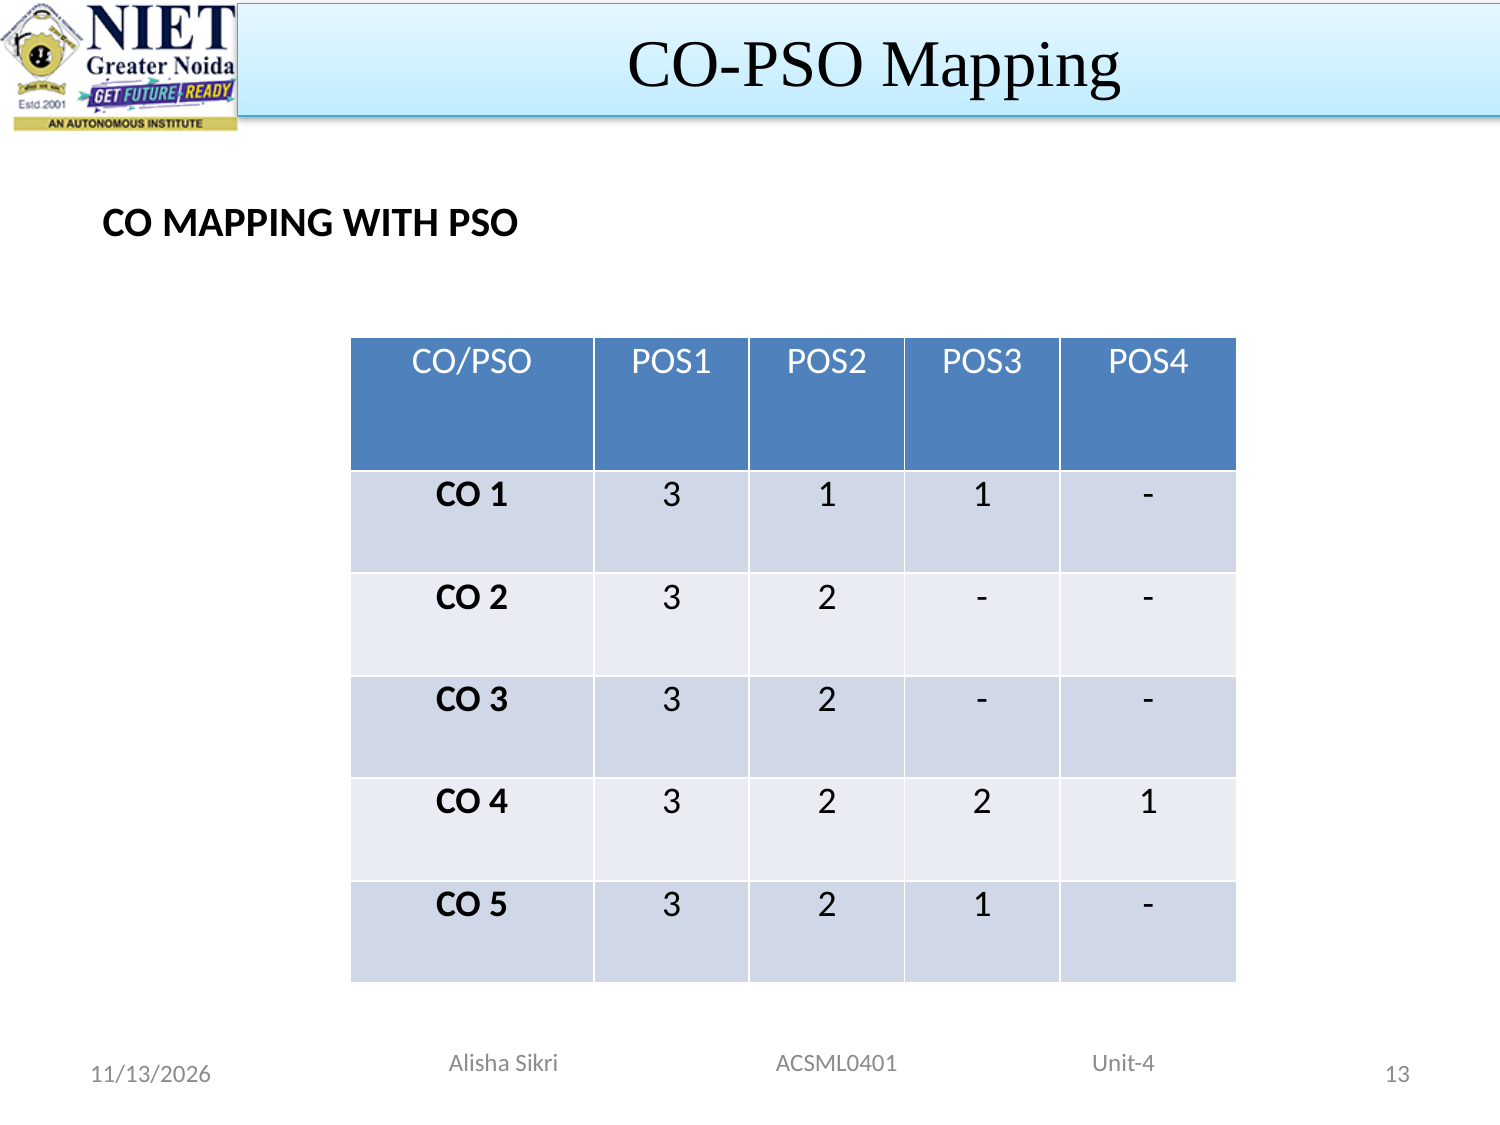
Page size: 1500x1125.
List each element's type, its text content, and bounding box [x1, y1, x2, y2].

picture [0, 3, 238, 131]
table_cell 3 [595, 472, 748, 572]
table_cell 3 [595, 779, 748, 880]
table_header POS4 [1061, 338, 1236, 470]
table_cell 1 [1061, 779, 1236, 880]
text_box CO-PSO Mapping [238, 3, 1500, 117]
table_header POS1 [595, 338, 748, 470]
slide_number 13 [1074, 1042, 1425, 1103]
table_cell CO 5 [351, 882, 593, 982]
table_cell 1 [905, 882, 1059, 982]
table_cell CO 2 [351, 574, 593, 675]
table_cell CO 1 [351, 472, 593, 572]
table_cell - [905, 574, 1059, 675]
table_cell - [905, 677, 1059, 777]
footer Alisha Sikri ACSML0401 Unit-4 [324, 1037, 1282, 1085]
table_header POS3 [905, 338, 1059, 470]
table_cell 2 [750, 574, 904, 675]
table_cell 1 [905, 472, 1059, 572]
table_cell 2 [750, 882, 904, 982]
table_cell - [1061, 472, 1236, 572]
table_cell 3 [595, 882, 748, 982]
table_cell 3 [595, 574, 748, 675]
table_cell 3 [595, 677, 748, 777]
table_cell 2 [750, 677, 904, 777]
table_cell 2 [905, 779, 1059, 880]
table_header POS2 [750, 338, 904, 470]
table_cell - [1061, 574, 1236, 675]
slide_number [75, 1042, 425, 1103]
table_cell 1 [750, 472, 904, 572]
table_cell - [1061, 882, 1236, 982]
table_header CO/PSO [351, 338, 593, 470]
table_cell 2 [750, 779, 904, 880]
table_cell CO 4 [351, 779, 593, 880]
list CO MAPPING WITH PSO [87, 187, 1438, 963]
table_cell CO 3 [351, 677, 593, 777]
table_cell - [1061, 677, 1236, 777]
